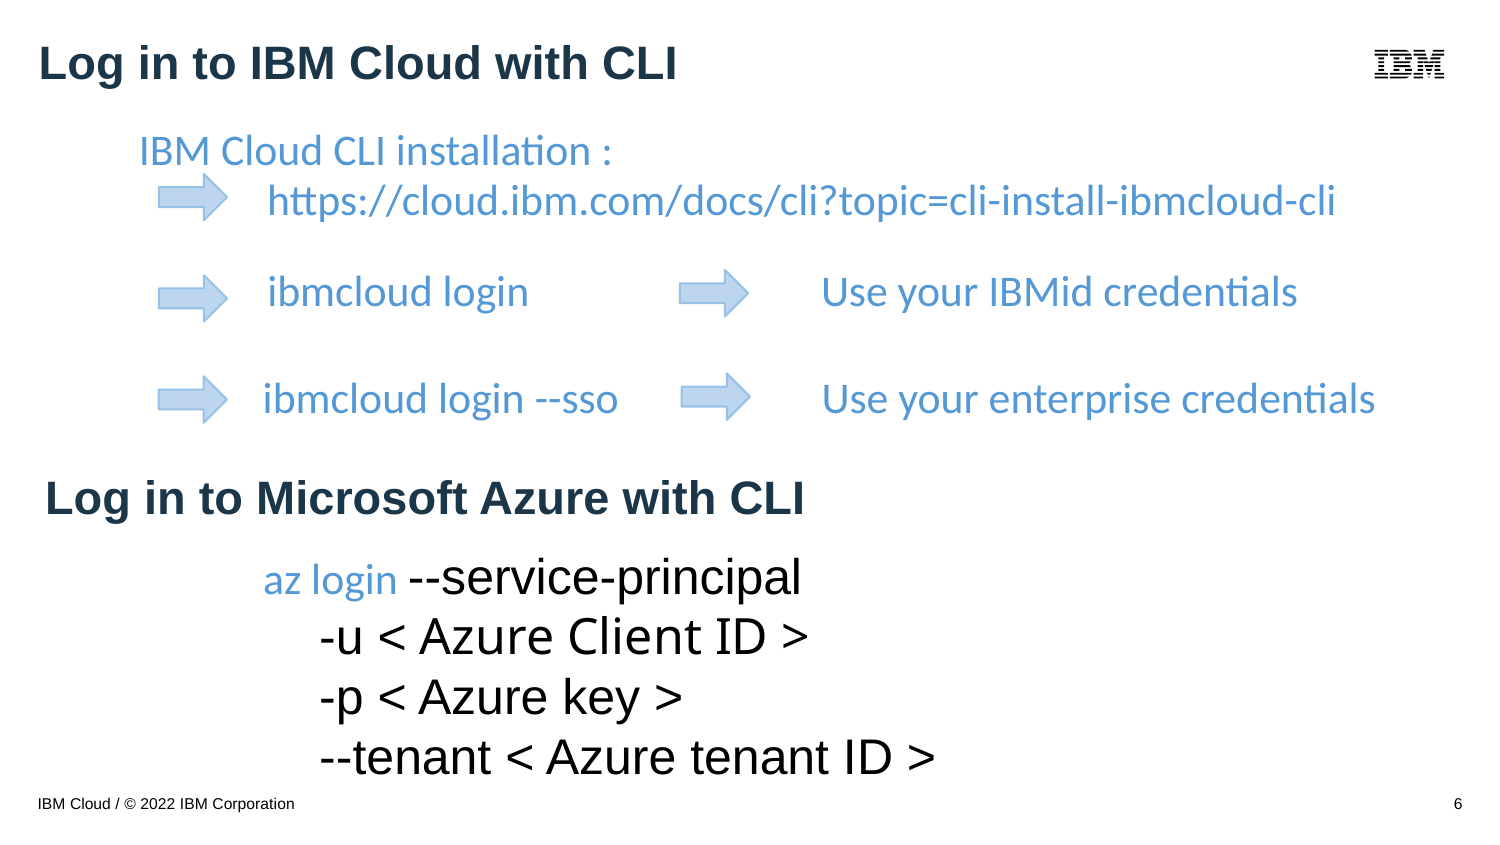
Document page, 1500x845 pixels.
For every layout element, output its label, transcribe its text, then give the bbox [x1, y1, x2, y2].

footer IBM Cloud / © 2022 IBM Corporation [37, 791, 1088, 815]
text_box [679, 270, 749, 317]
text_box Use your enterprise credentials [816, 364, 1382, 429]
text_box IBM Cloud CLI installation : [133, 116, 620, 181]
text_box ibmcloud login --sso [257, 364, 625, 429]
text_box https://cloud.ibm.com/docs/cli?topic=cli-install-ibmcloud-cli [261, 165, 1343, 230]
text_box [158, 376, 227, 423]
text_box az login --service-principal -u < Azure Client ID > -p < Azure key > --tenant < Azure tenant ID > [257, 538, 943, 790]
text_box Use your IBMid credentials [815, 257, 1304, 321]
text_box [158, 181, 228, 221]
text_box [158, 275, 228, 322]
text_box [681, 373, 751, 420]
text_box Log in to Microsoft Azure with CLI [37, 466, 1472, 533]
list Log in to IBM Cloud with CLI [31, 31, 1465, 98]
text_box ibmcloud login [261, 257, 536, 321]
slide_number 6 [1125, 791, 1463, 815]
